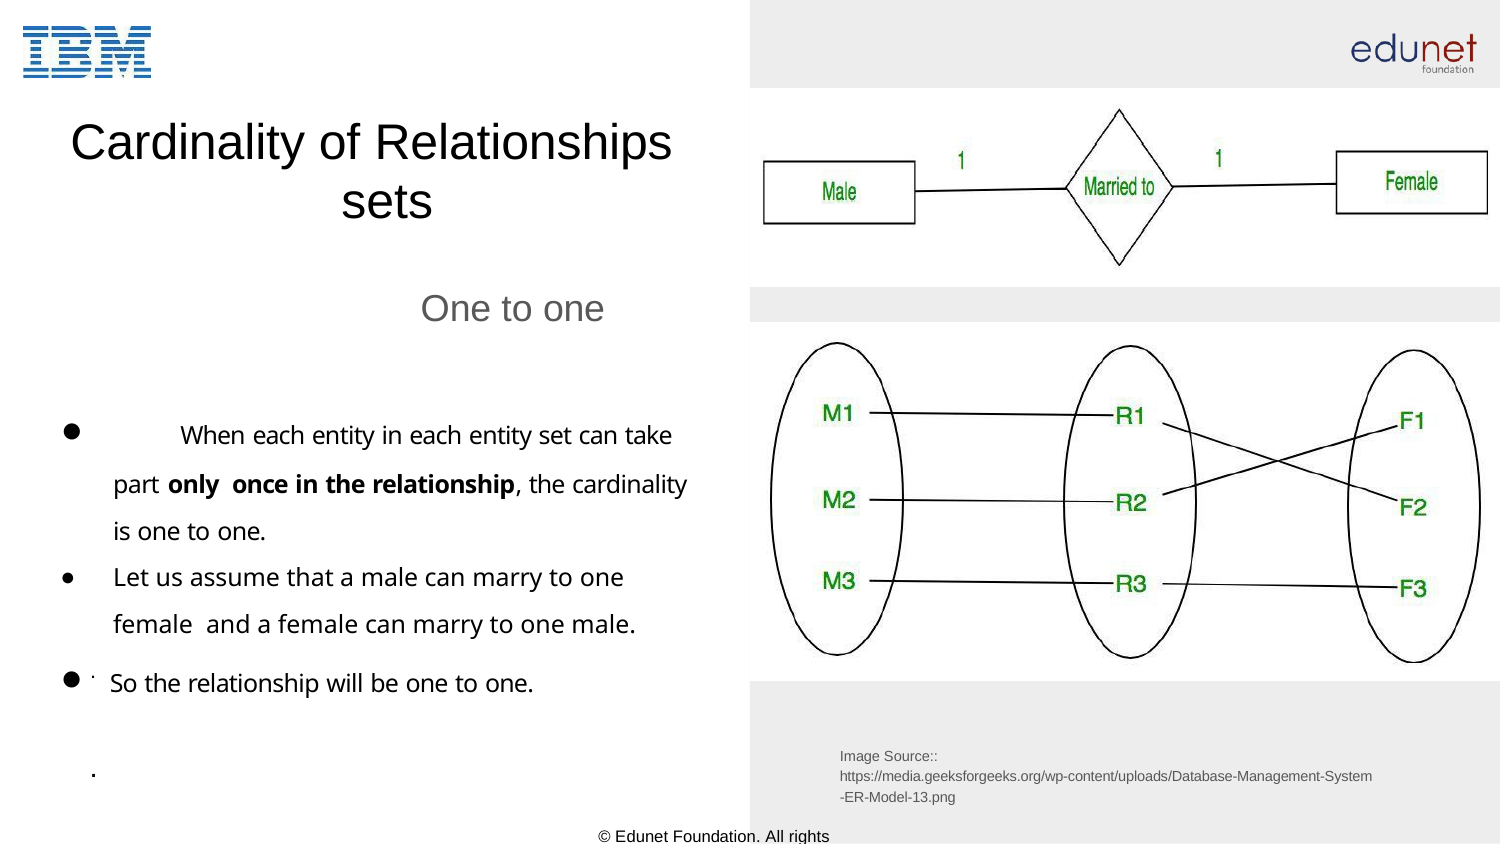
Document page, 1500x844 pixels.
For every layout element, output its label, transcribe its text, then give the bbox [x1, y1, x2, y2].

title Cardinality of Relationships sets [68, 105, 676, 252]
text_box One to one [418, 282, 608, 330]
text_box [749, 0, 1500, 844]
text_box When each entity in each entity set can take part only once in the relationship, the cardinality is one to one. Let us assume that a male can marry to one female and a female can marry to one male. . So the relationship will be one to one. . [52, 380, 713, 783]
footer © Edunet Foundation. All rights reserved. [596, 825, 744, 844]
picture [23, 26, 151, 78]
